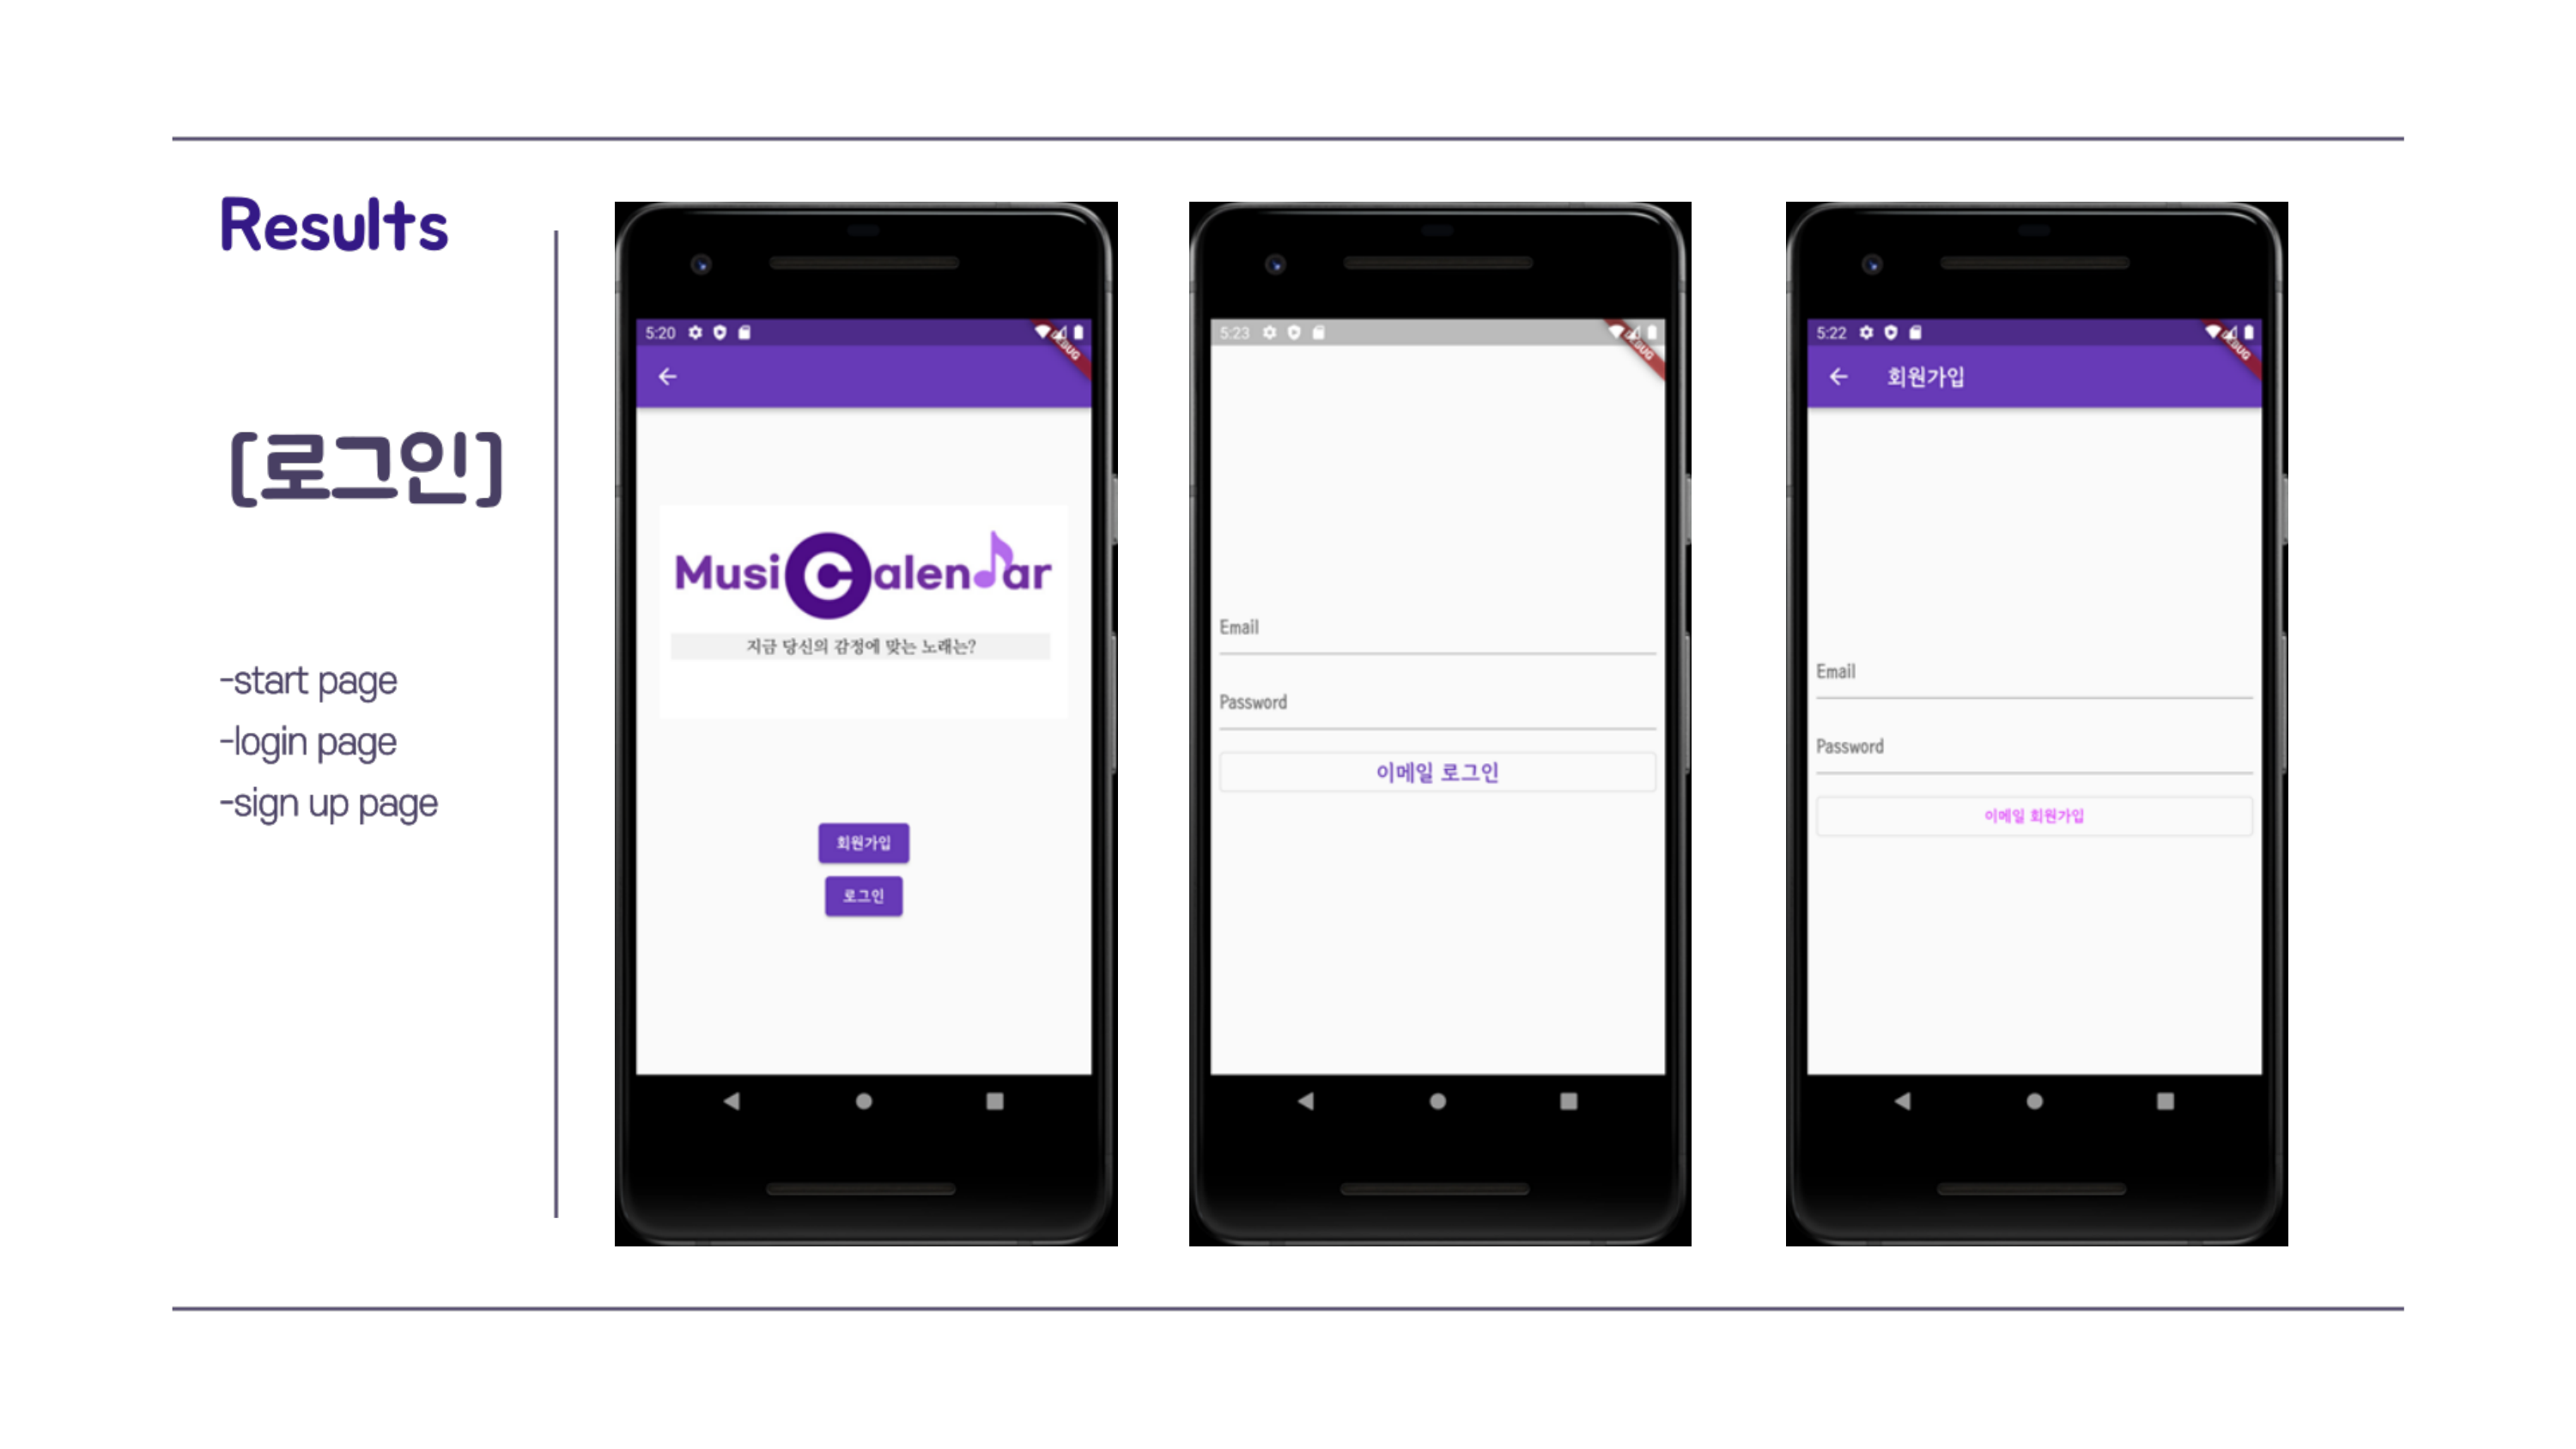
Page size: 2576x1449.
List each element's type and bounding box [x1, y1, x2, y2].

text_box [1188, 202, 1692, 1246]
text_box [1785, 202, 2289, 1246]
text_box [62, 718, 611, 731]
text_box [171, 1302, 2404, 1315]
picture [214, 648, 459, 718]
text_box [615, 202, 1118, 1246]
picture [214, 731, 459, 842]
text_box [171, 132, 2404, 146]
picture [208, 166, 485, 288]
picture [206, 231, 568, 718]
picture [550, 731, 562, 1217]
